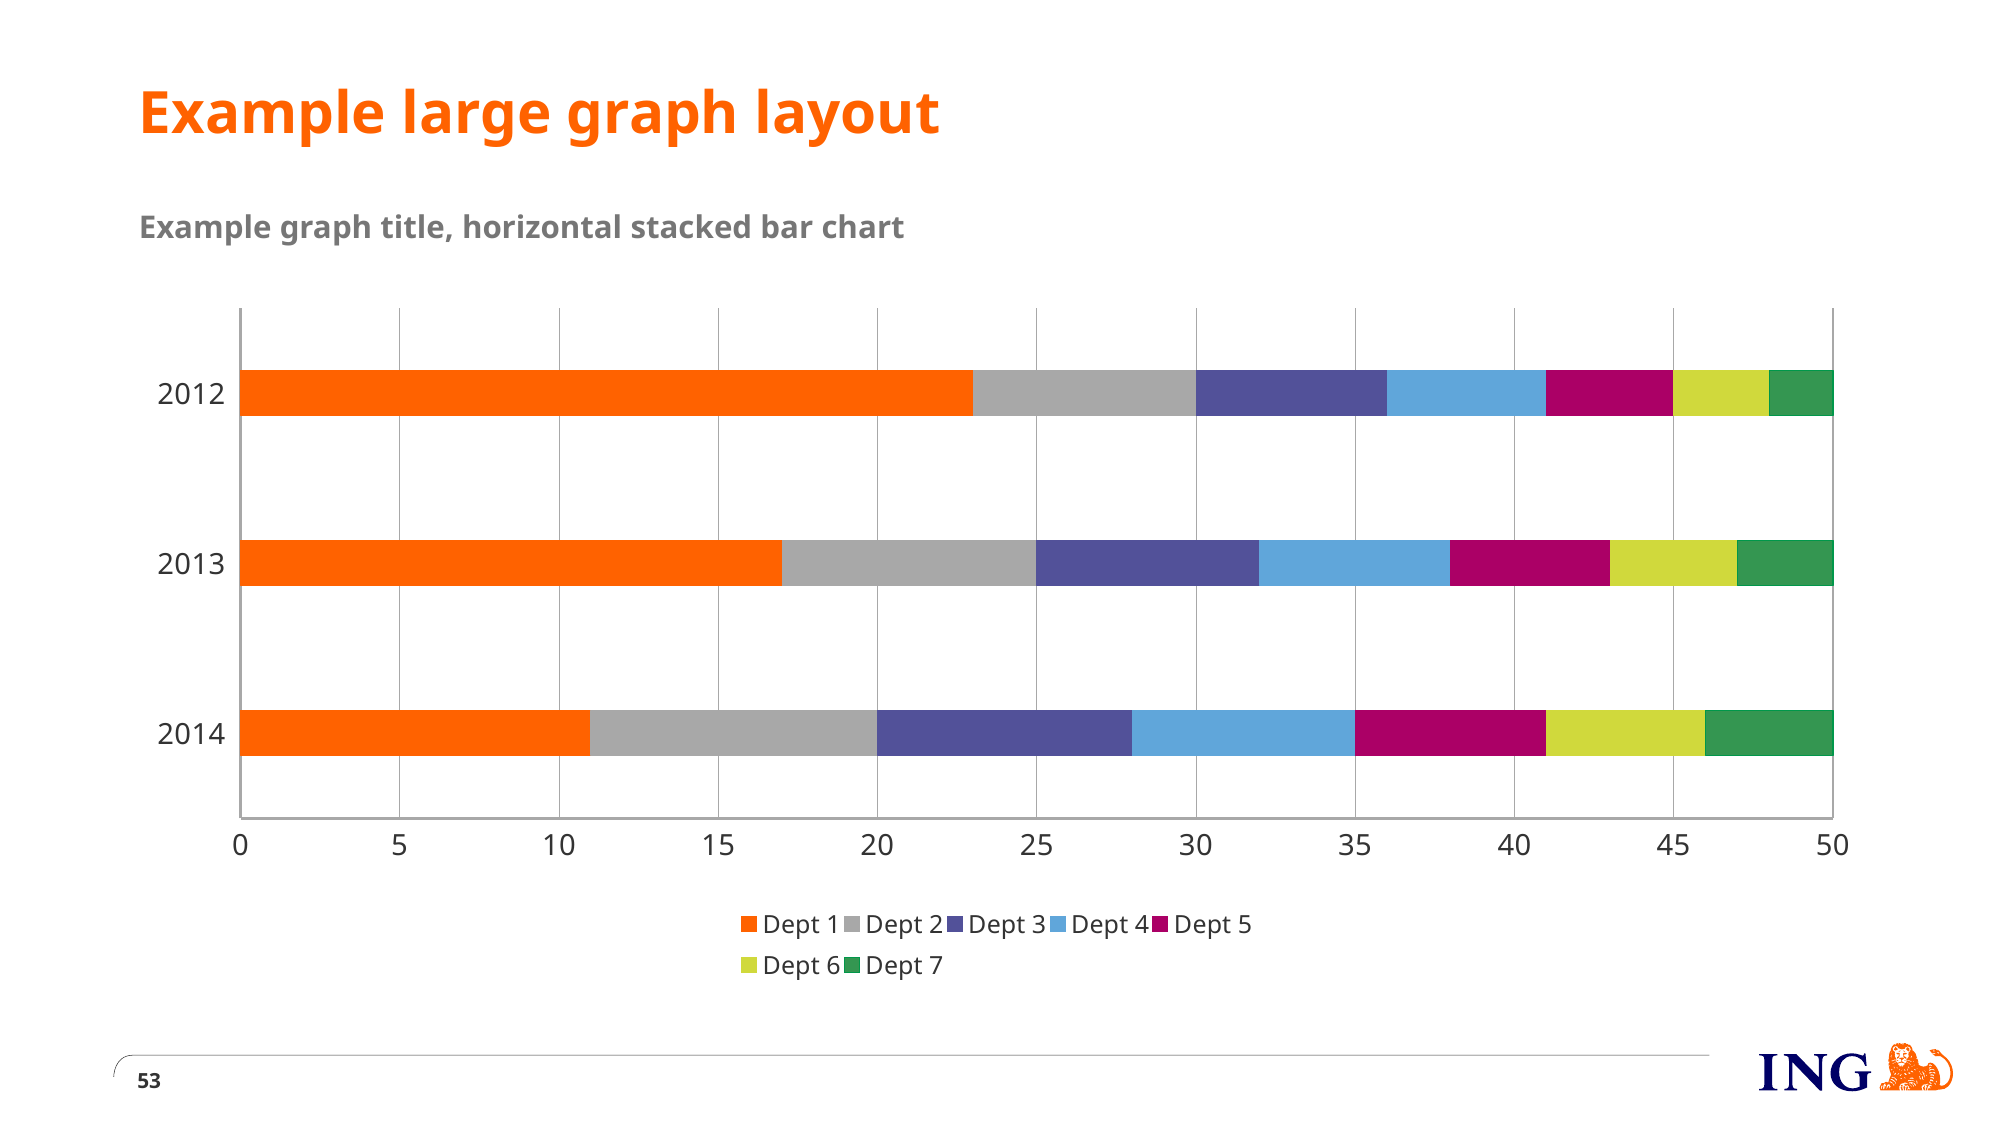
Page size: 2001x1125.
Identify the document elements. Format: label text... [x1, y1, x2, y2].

list Example graph title, horizontal stacked bar chart [138, 209, 1860, 282]
chart [138, 294, 1860, 1018]
title Example large graph layout [138, 46, 1860, 187]
slide_number 53 [137, 1066, 219, 1097]
